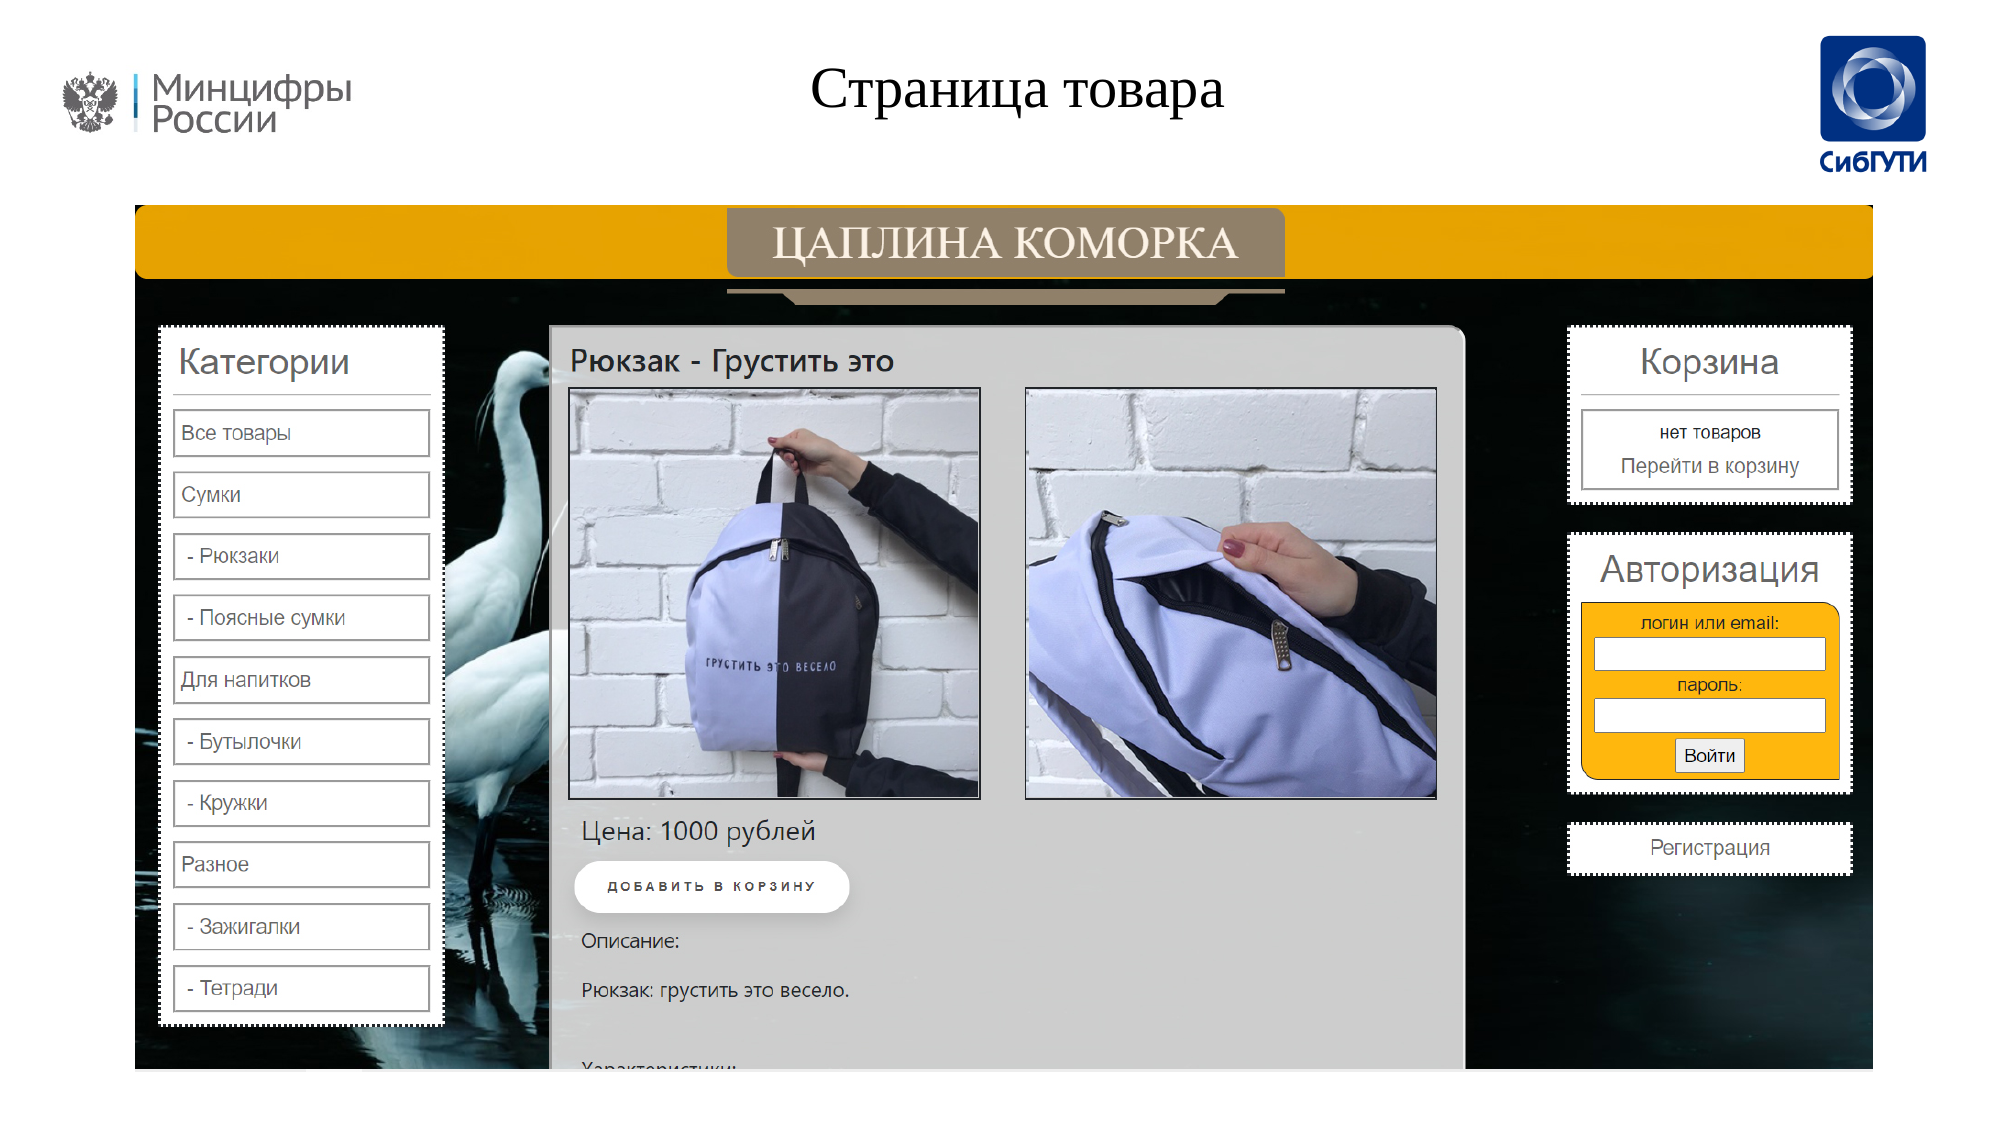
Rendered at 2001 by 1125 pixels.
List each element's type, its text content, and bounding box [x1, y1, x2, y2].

picture [38, 52, 375, 154]
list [135, 205, 1873, 1072]
text_box Страница товара [593, 49, 1442, 128]
picture [1809, 24, 1937, 183]
